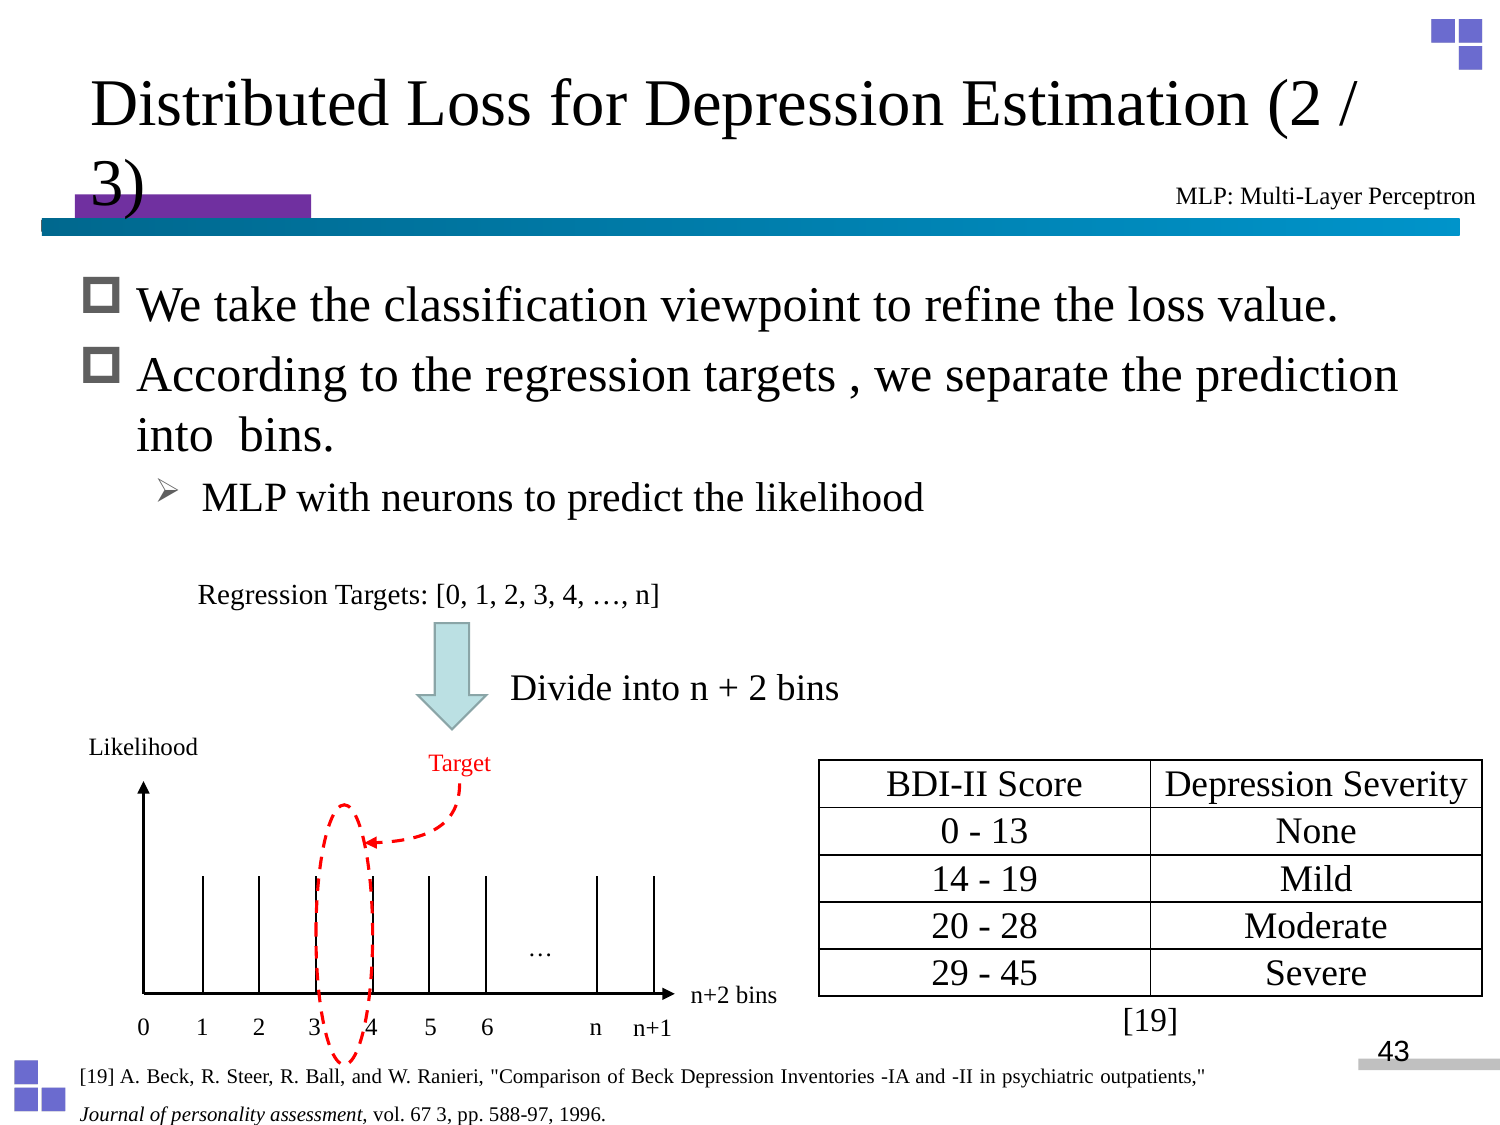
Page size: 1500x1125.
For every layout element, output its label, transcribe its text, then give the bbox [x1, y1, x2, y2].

slide_number 43 [1074, 1024, 1425, 1103]
text_box [415, 622, 471, 731]
text_box [19] A. Beck, R. Steer, R. Ball, and W. Ranieri, "Comparison of Beck Depression Inventories -IA and -II in psychiatric outpatients," Journal of personality assessment, vol. 67 3, pp. 588-97, 1996. [64, 1043, 1221, 1125]
table_cell 20 - 28 [820, 903, 1150, 948]
text_box [19] [1107, 991, 1193, 1024]
table_header BDI-II Score [820, 761, 1150, 807]
table_cell 29 - 45 [820, 950, 1150, 995]
text_box … [476, 923, 485, 969]
table_header Depression Severity [1151, 761, 1481, 807]
text_box 3 [279, 1002, 328, 1048]
table_cell None [1151, 808, 1481, 854]
text_box [318, 994, 371, 1066]
text_box 0 [108, 1002, 167, 1048]
table_cell 14 - 19 [820, 856, 1150, 901]
text_box n [560, 1003, 606, 1048]
text_box 5 [395, 1002, 467, 1048]
text_box 6 [451, 1003, 523, 1049]
text_box n+1 [606, 1003, 699, 1049]
text_box … [597, 923, 605, 969]
text_box Likelihood [5, 723, 282, 768]
table_cell 0 - 13 [820, 808, 1150, 854]
text_box 4 [359, 1002, 395, 1048]
table_cell Severe [1151, 950, 1481, 995]
text_box [317, 803, 372, 993]
text_box Divide into n + 2 bins [440, 655, 909, 716]
text_box … [487, 923, 596, 969]
text_box Target [335, 738, 584, 784]
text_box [382, 765, 442, 862]
title Distributed Loss for Depression Estimation (2 / 3) [75, 45, 1425, 233]
text_box n+2 bins [627, 971, 841, 1016]
table_cell Moderate [1151, 903, 1481, 948]
text_box 2 [223, 1002, 279, 1048]
text_box Regression Targets: [0, 1, 2, 3, 4, …, n] [183, 550, 721, 618]
table_cell Mild [1151, 856, 1481, 901]
text_box MLP: Multi-Layer Perceptron [841, 172, 1492, 218]
text_box 1 [167, 1002, 223, 1048]
